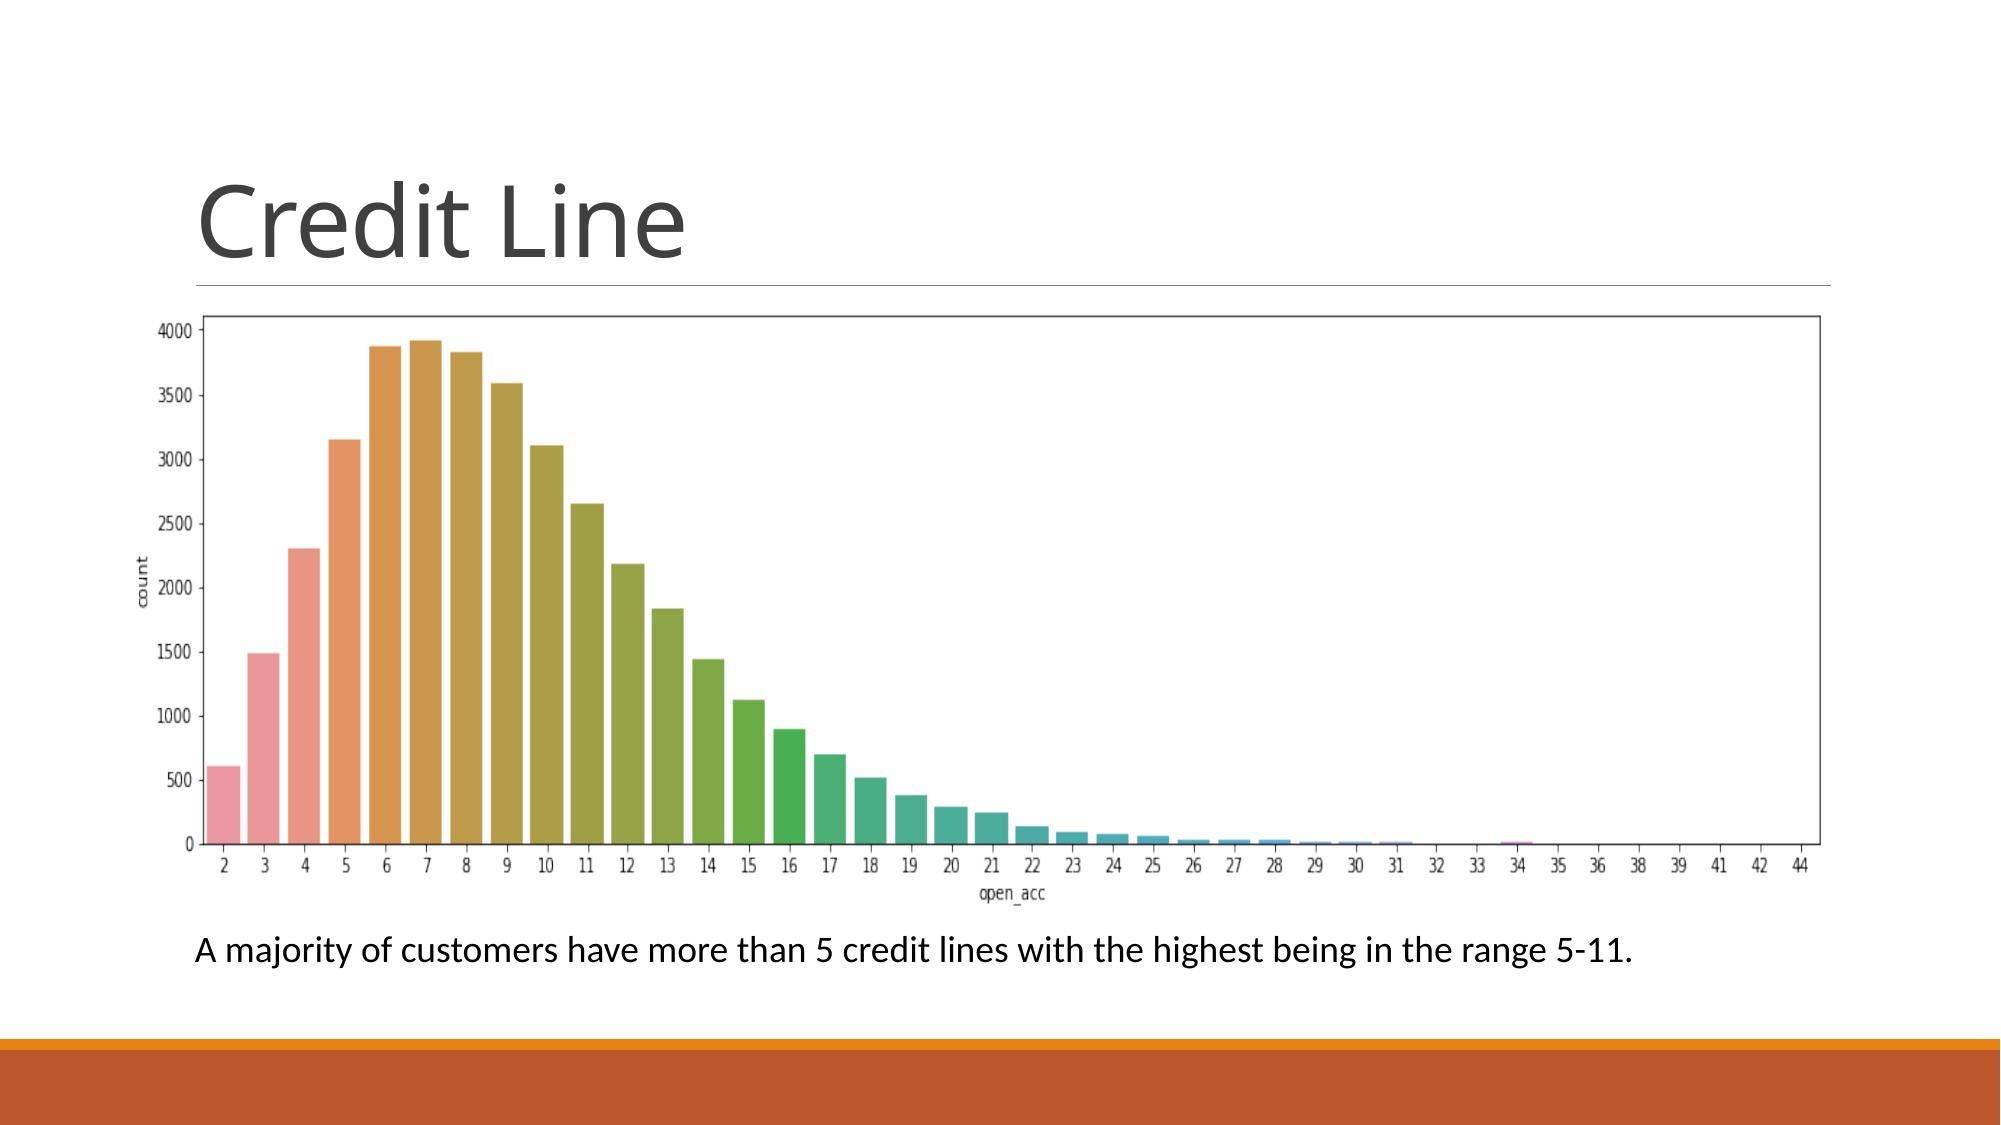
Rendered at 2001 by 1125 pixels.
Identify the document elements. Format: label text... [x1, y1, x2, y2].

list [125, 301, 1831, 919]
text_box A majority of customers have more than 5 credit lines with the highest being in the range 5-11. [179, 918, 1954, 978]
title Credit Line [180, 47, 1830, 285]
